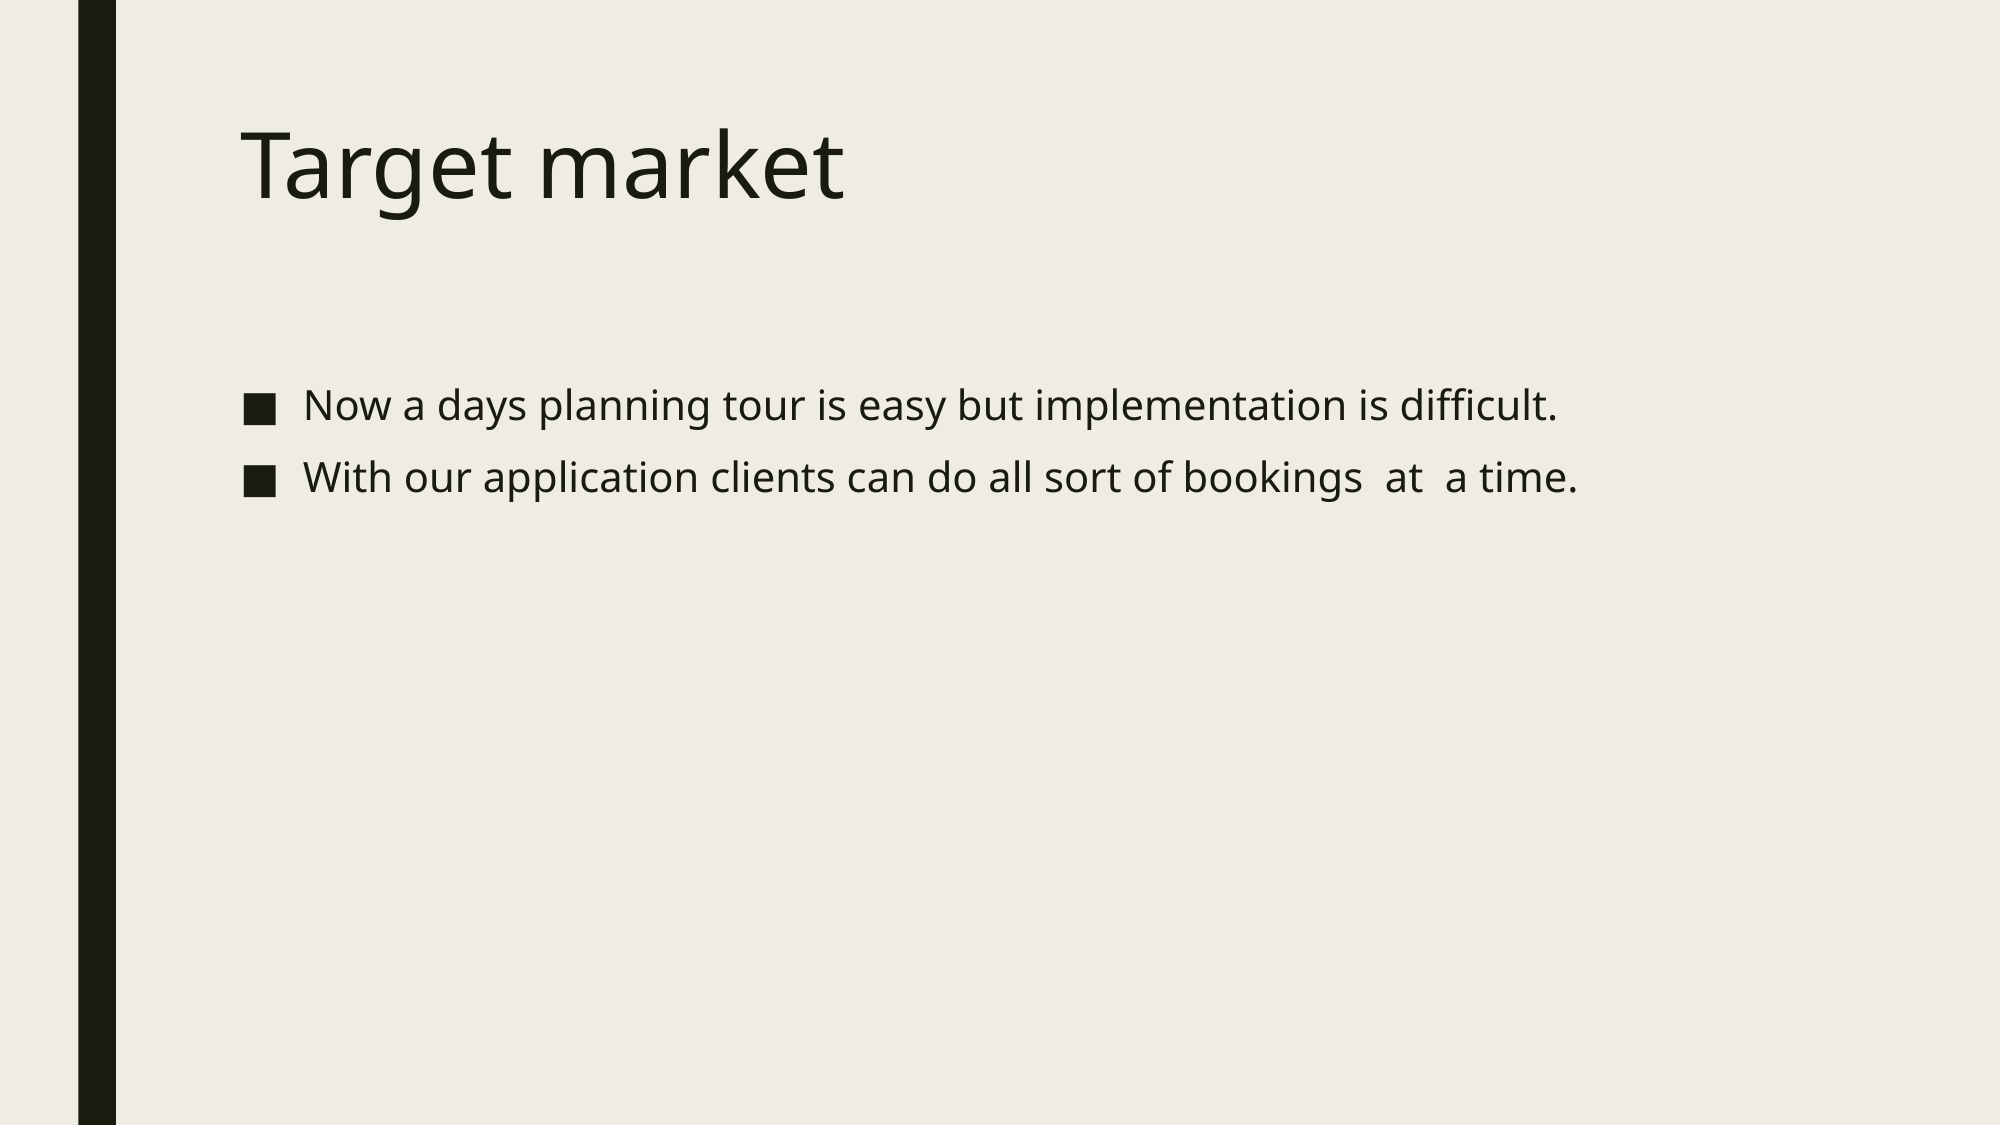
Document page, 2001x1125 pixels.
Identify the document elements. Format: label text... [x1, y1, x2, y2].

title Target market [225, 112, 1800, 357]
list Now a days planning tour is easy but implementation is difficult. With our application clients can do all sort of bookings at a time. [225, 375, 1800, 963]
